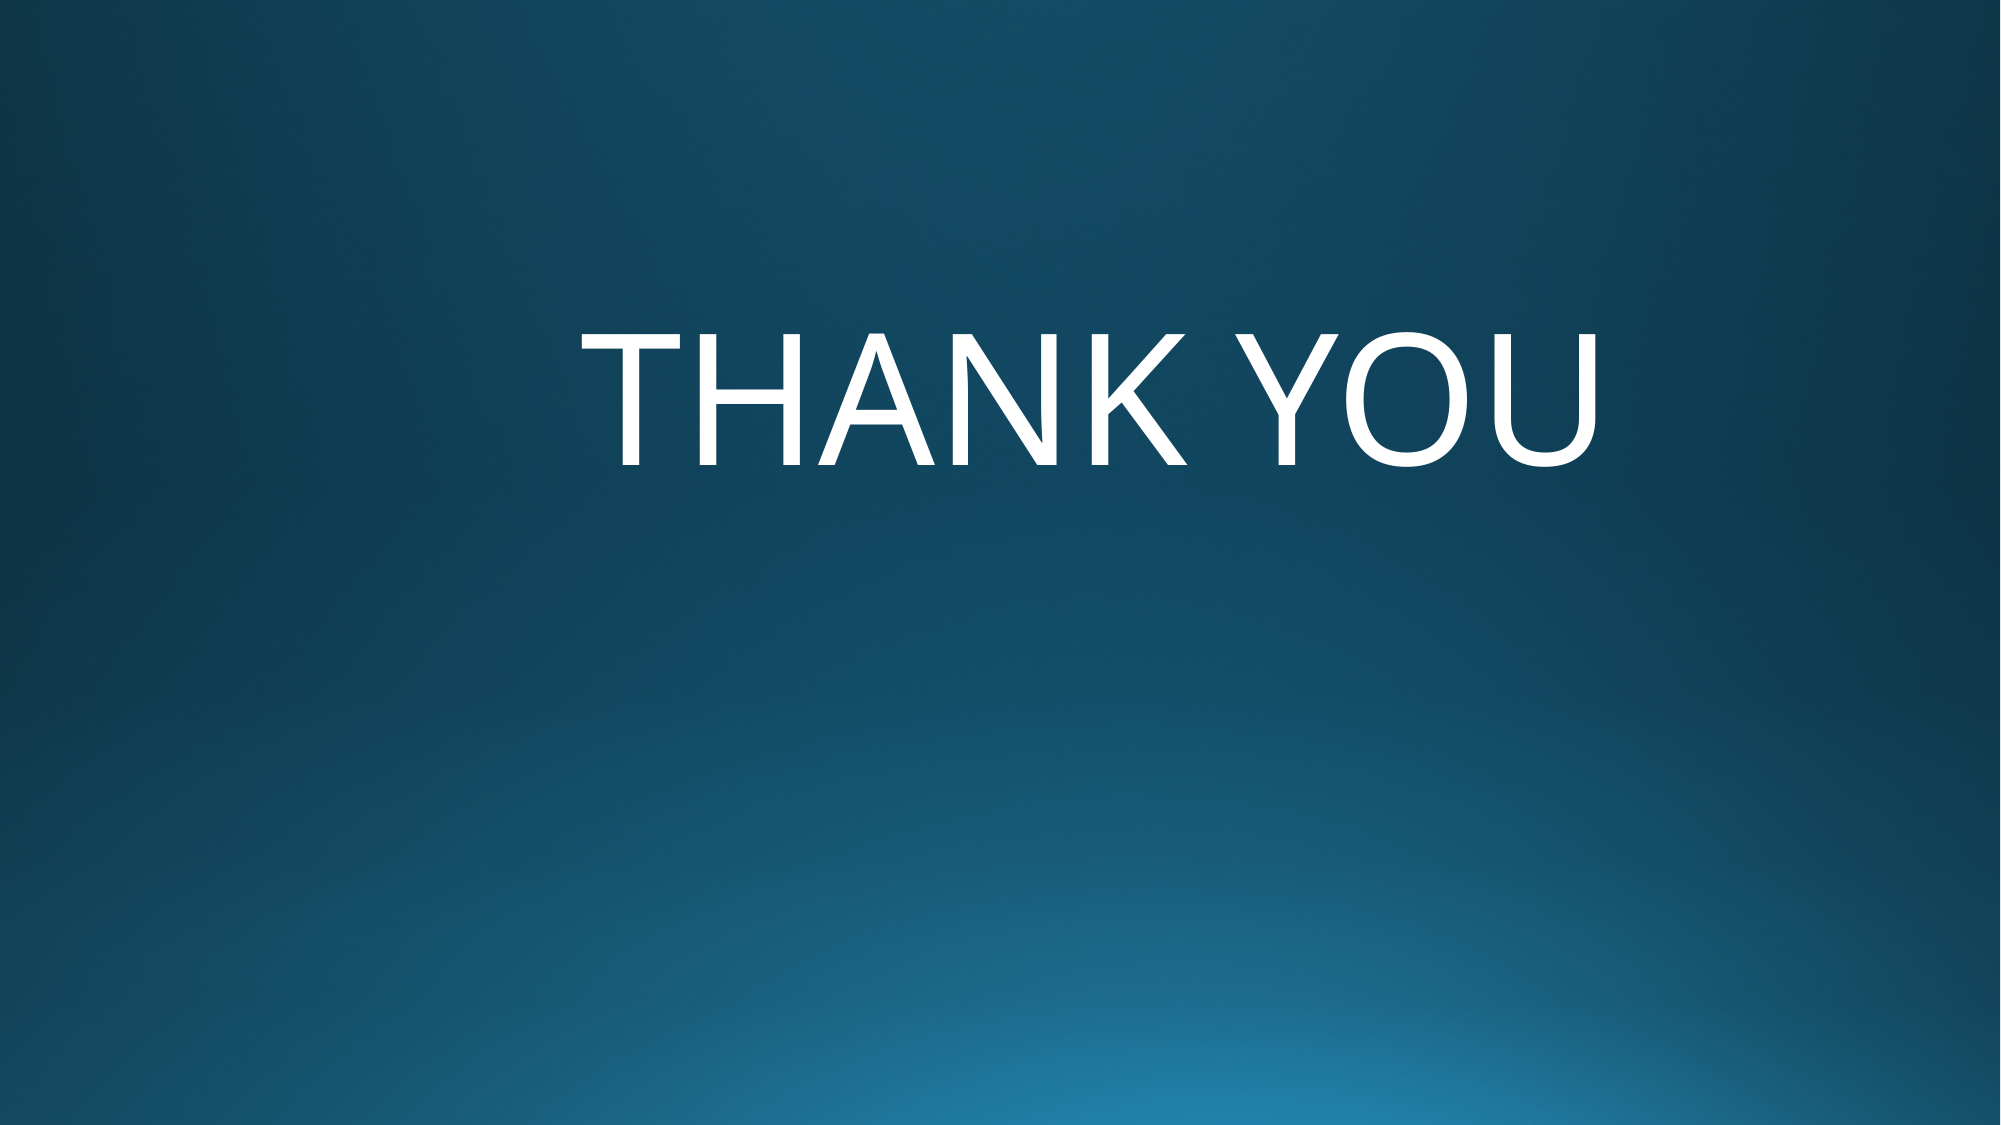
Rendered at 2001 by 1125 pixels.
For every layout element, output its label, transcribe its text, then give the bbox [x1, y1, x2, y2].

list THANK YOU [183, 299, 1863, 1014]
picture [0, 0, 2001, 1125]
